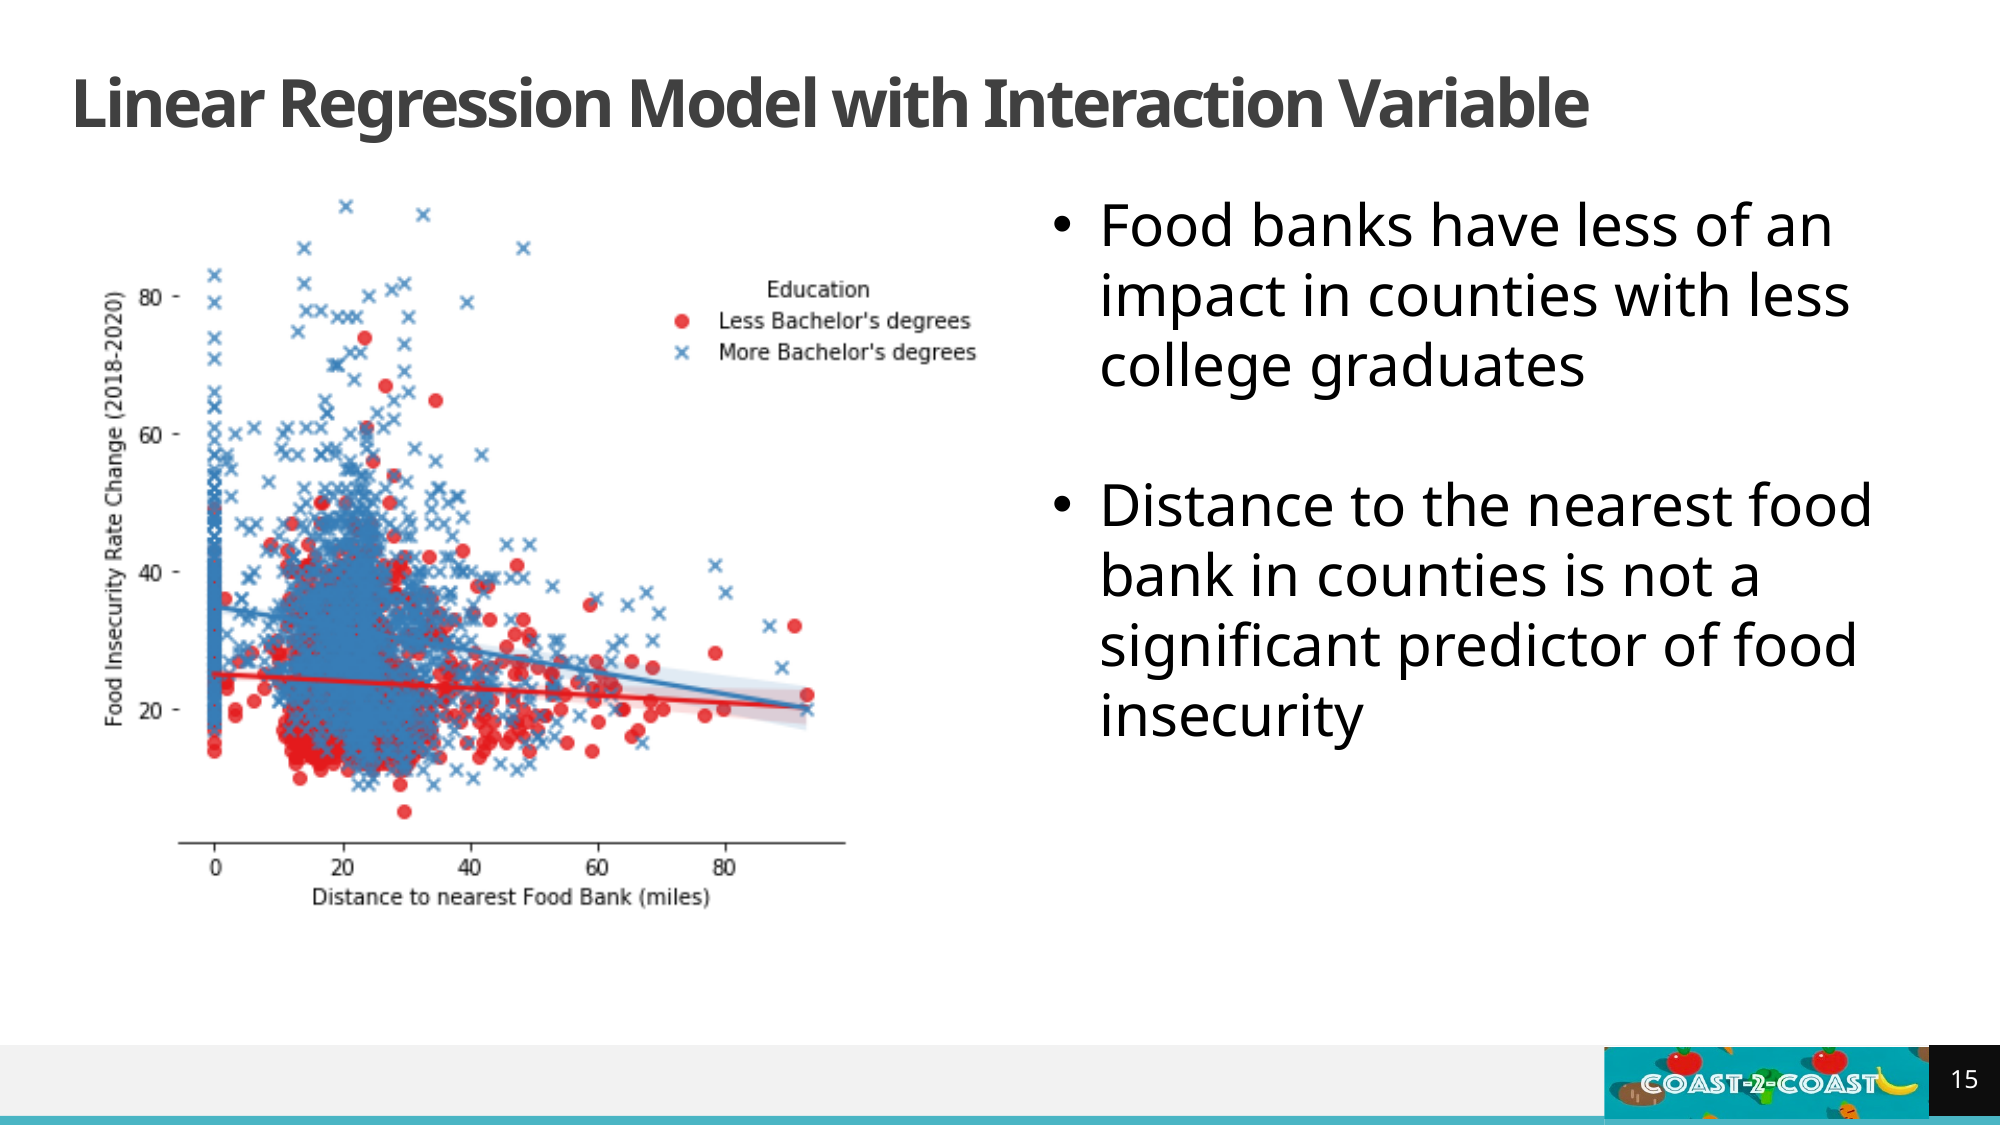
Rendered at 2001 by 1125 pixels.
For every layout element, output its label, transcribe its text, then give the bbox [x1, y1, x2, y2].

slide_number 15 [1929, 1045, 2000, 1116]
picture [93, 158, 1007, 922]
picture [1604, 1047, 1930, 1119]
title Linear Regression Model with Interaction Variable [70, 70, 1930, 142]
text_box Food banks have less of an impact in counties with less college graduates Distance to the nearest food bank in counties is not a significant predictor of food insecurity [1037, 181, 1929, 936]
